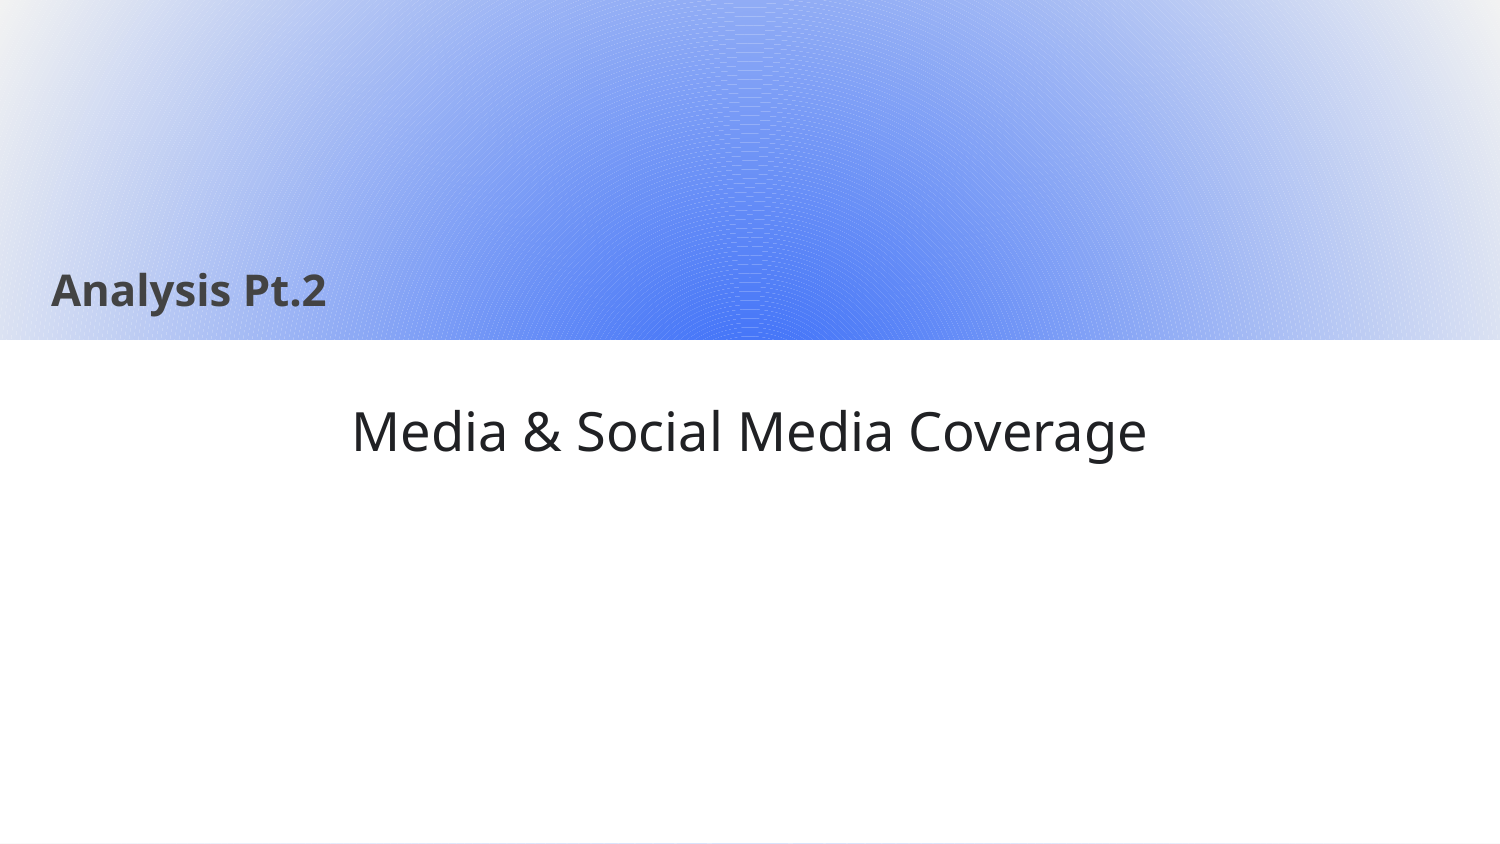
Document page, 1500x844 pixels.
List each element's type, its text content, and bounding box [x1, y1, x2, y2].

title Analysis Pt.2 [51, 218, 1449, 331]
title Media & Social Media Coverage [51, 365, 1449, 478]
